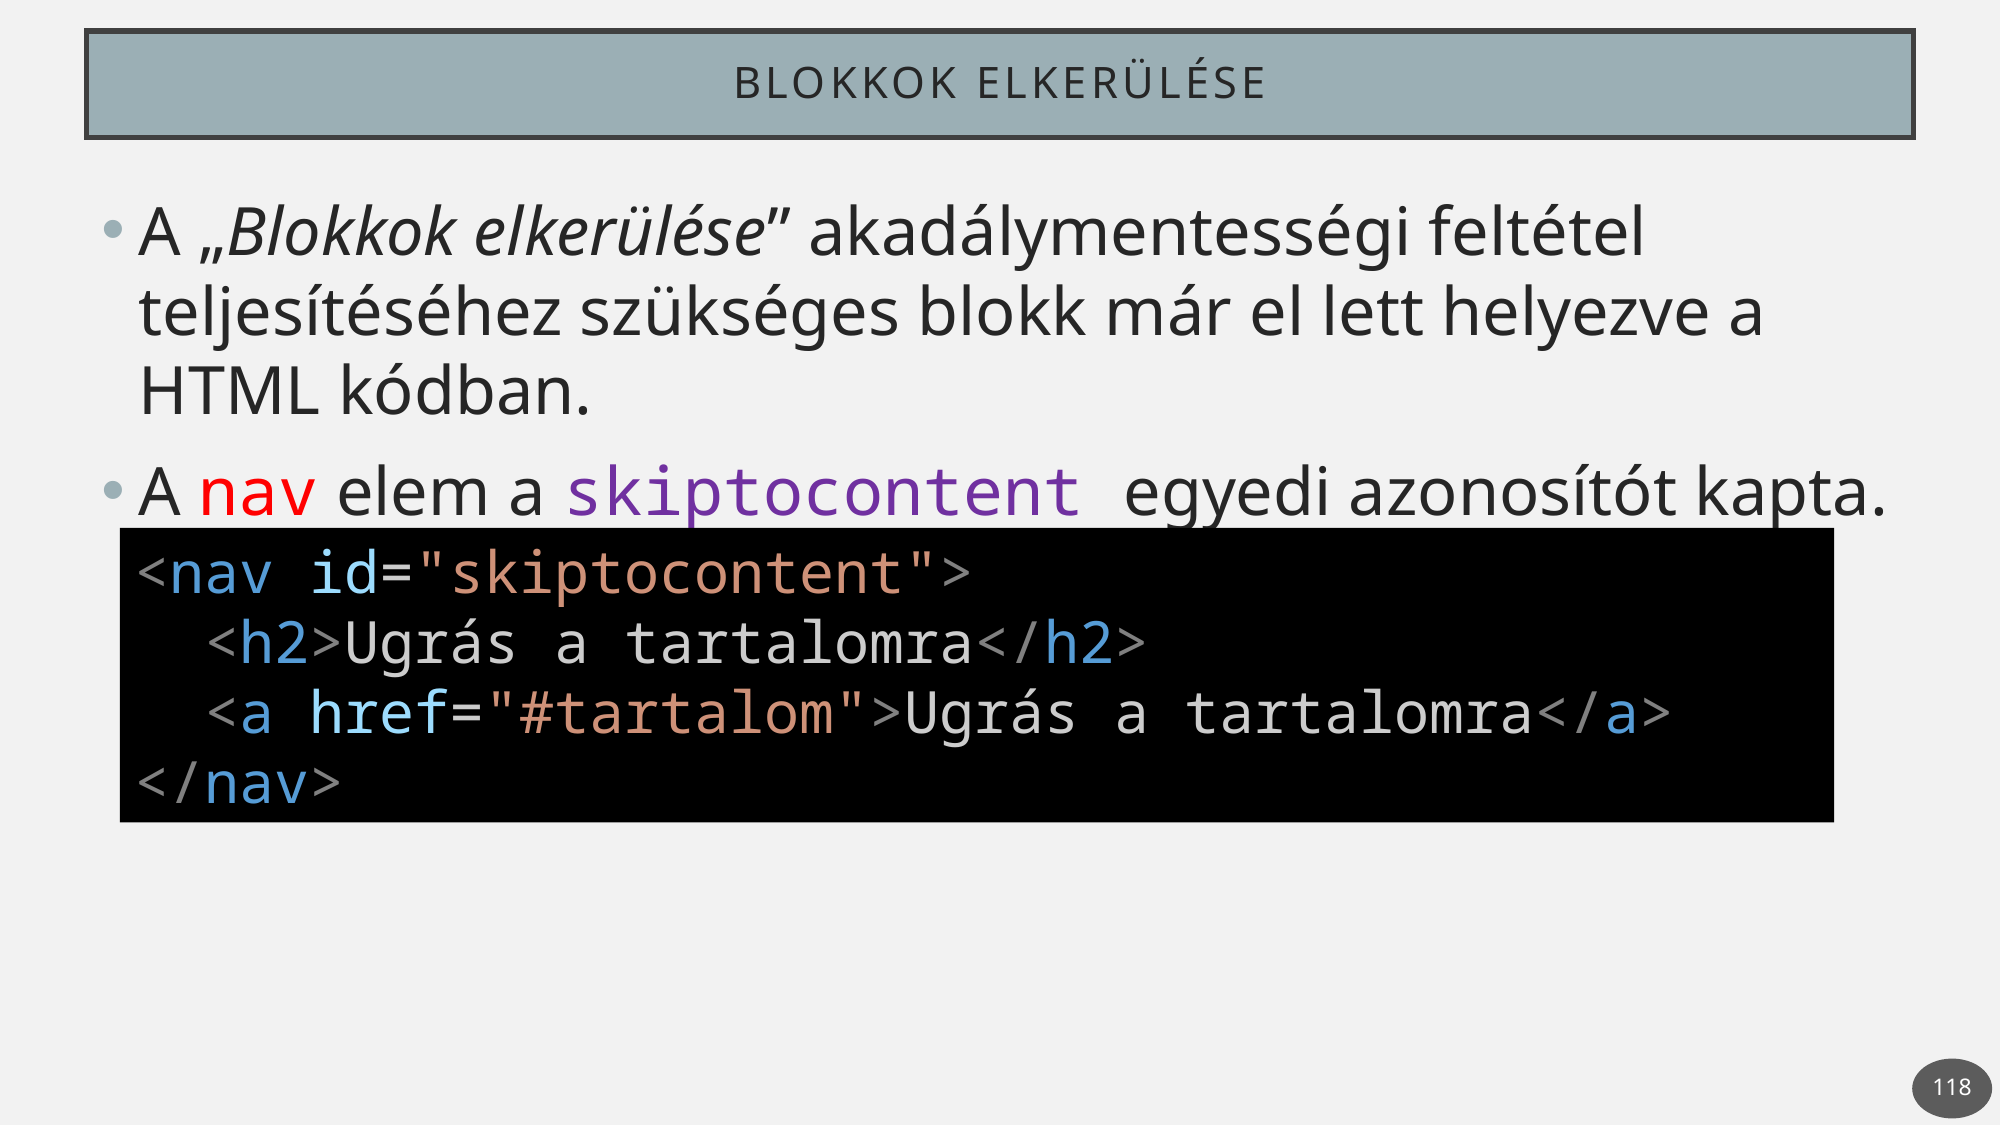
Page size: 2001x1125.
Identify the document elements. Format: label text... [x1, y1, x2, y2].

text_box <nav id="skiptocontent"> <h2>Ugrás a tartalomra</h2> <a href="#tartalom">Ugrás a tartalomra</a> </nav> [119, 527, 1835, 823]
title Blokkok elkerülése [84, 28, 1916, 140]
list A „Blokkok elkerülése” akadálymentességi feltétel teljesítéséhez szükséges blokk már el lett helyezve a HTML kódban. A nav elem a skiptocontent egyedi azonosítót kapta. [86, 181, 1914, 593]
slide_number 118 [1912, 1058, 1993, 1119]
